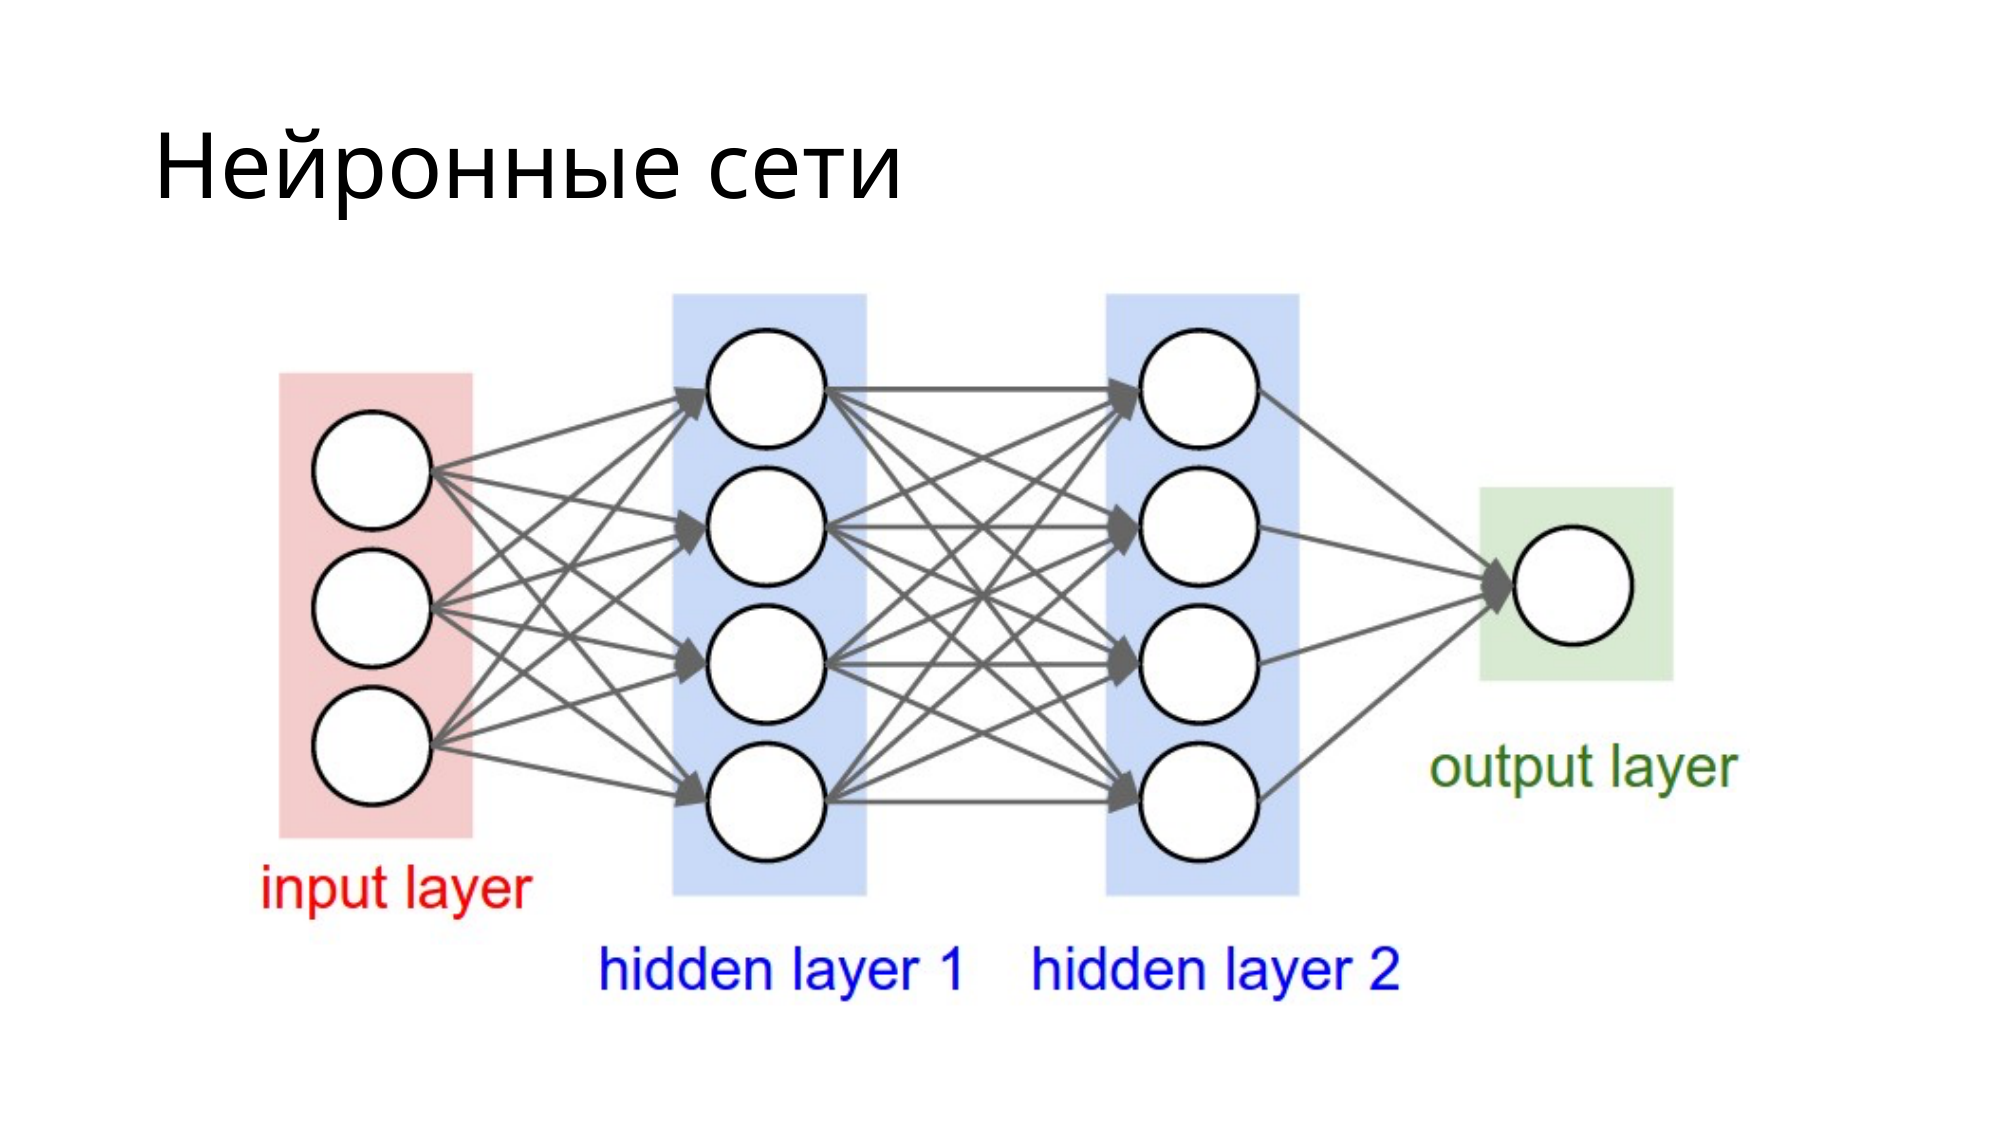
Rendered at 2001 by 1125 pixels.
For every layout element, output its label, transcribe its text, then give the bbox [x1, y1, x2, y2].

picture [249, 277, 1750, 1014]
title Нейронные сети [137, 59, 1863, 278]
